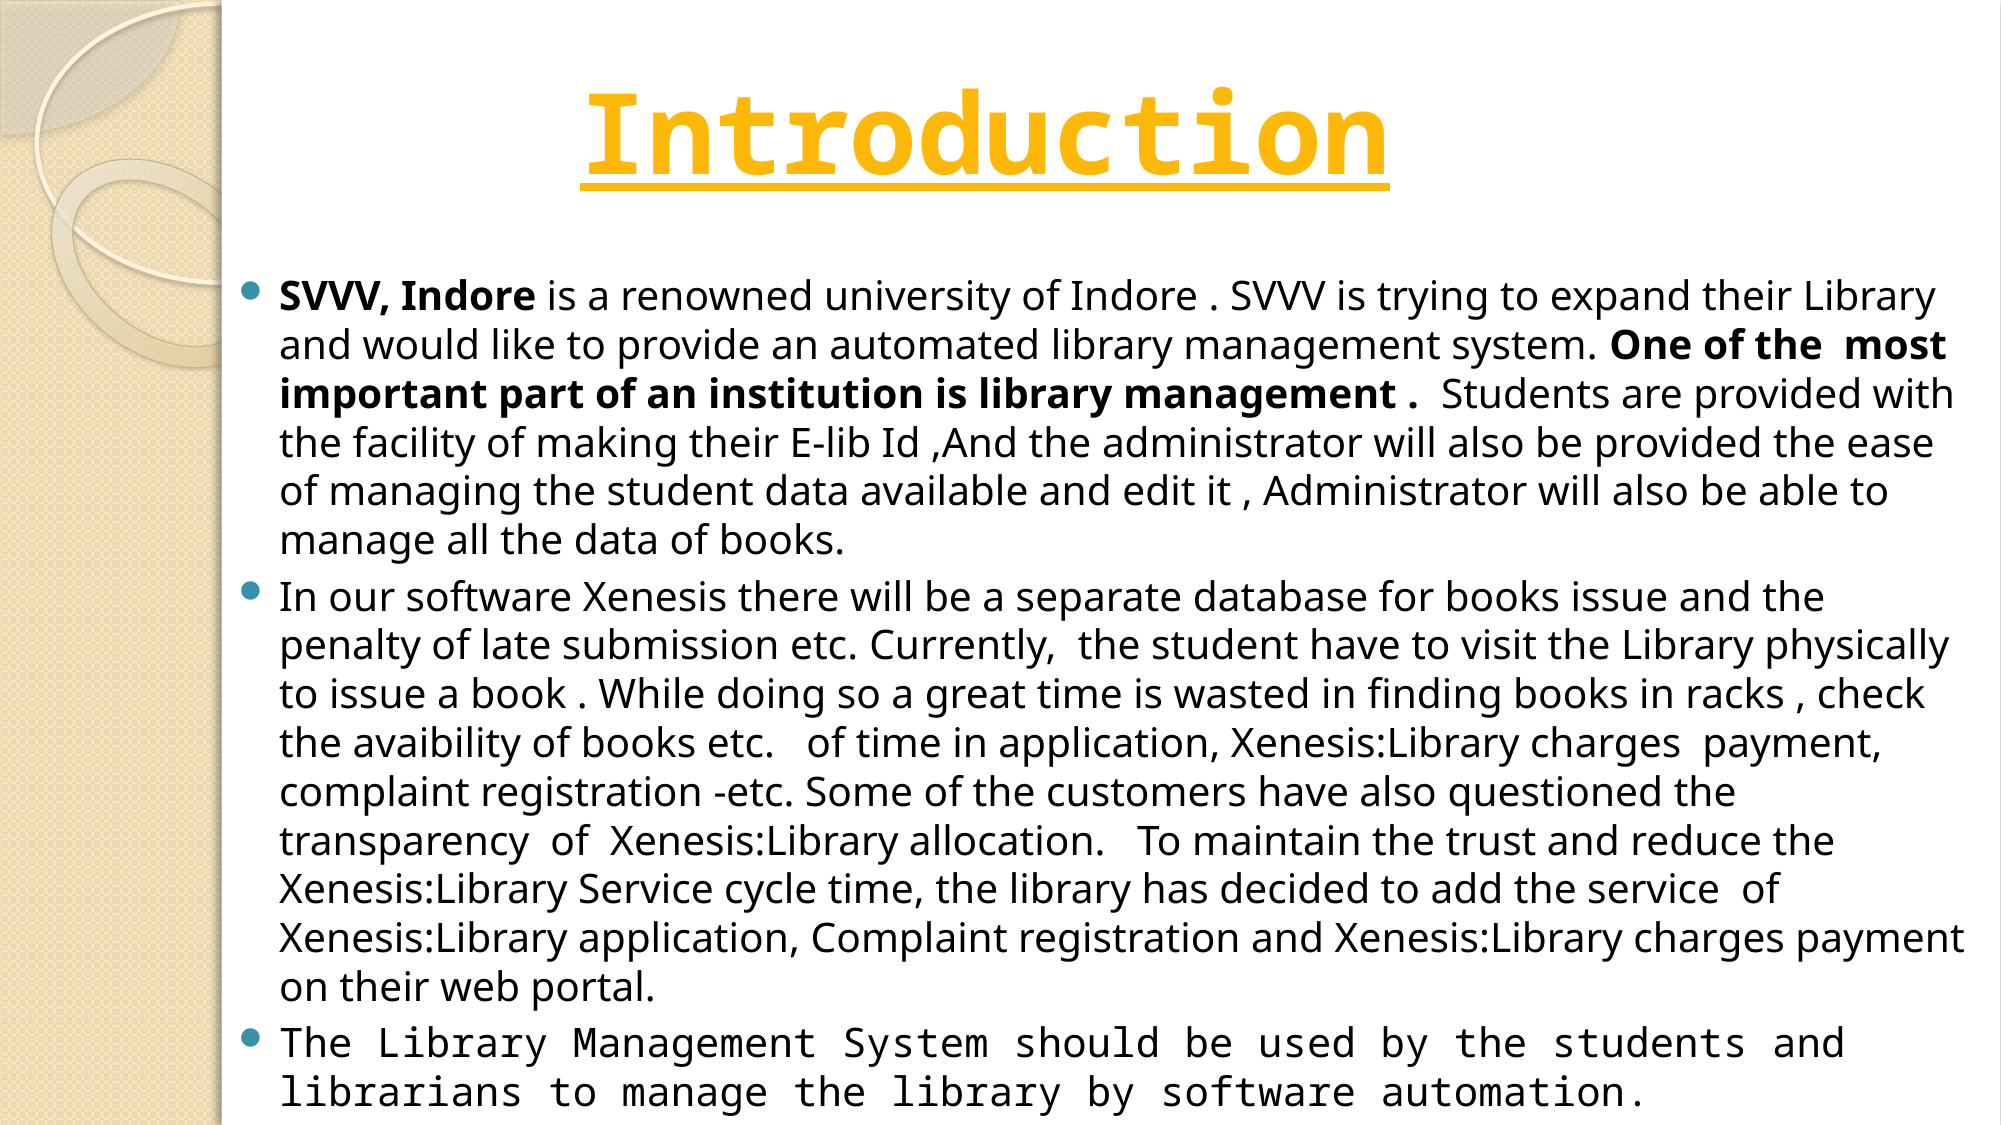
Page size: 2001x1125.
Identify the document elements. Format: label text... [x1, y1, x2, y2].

title Introduction [263, 23, 1706, 236]
list SVVV, Indore is a renowned university of Indore . SVVV is trying to expand their Library and would like to provide an automated library management system. One of the most important part of an institution is library management . Students are provided with the facility of making their E-lib Id ,And the administrator will also be provided the ease of managing the student data available and edit it , Administrator will also be able to manage all the data of books. In our software Xenesis there will be a separate database for books issue and the penalty of late submission etc. Currently, the student have to visit the Library physically to issue a book . While doing so a great time is wasted in finding books in racks , check the avaibility of books etc. of time in application, Xenesis:Library charges payment, complaint registration -etc. Some of the customers have also questioned the transparency of Xenesis:Library allocation. To maintain the trust and reduce the Xenesis:Library Service cycle time, the library has decided to add the service of Xenesis:Library application, Complaint registration and Xenesis:Library charges payment on their web portal. The Library Management System should be used by the students and librarians to manage the library by software automation. [212, 262, 1988, 1125]
